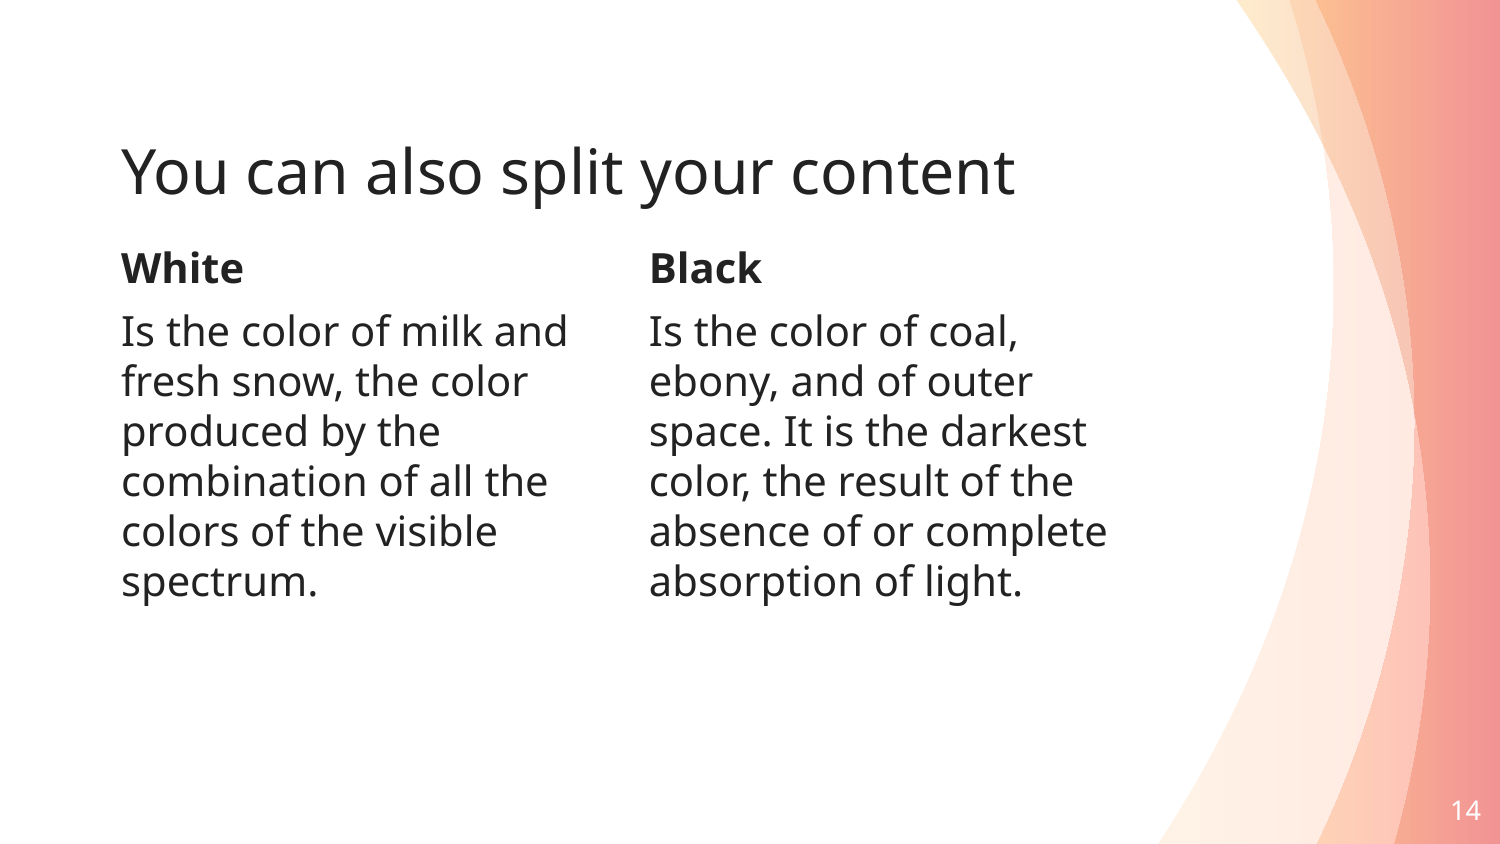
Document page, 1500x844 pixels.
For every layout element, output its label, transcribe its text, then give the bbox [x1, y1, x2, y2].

list White Is the color of milk and fresh snow, the color produced by the combination of all the colors of the visible spectrum. [121, 242, 596, 724]
list Black Is the color of coal, ebony, and of outer space. It is the darkest color, the result of the absence of or complete absorption of light. [648, 242, 1124, 724]
slide_number ‹#› [1391, 779, 1482, 844]
title You can also split your content [121, 84, 1111, 207]
